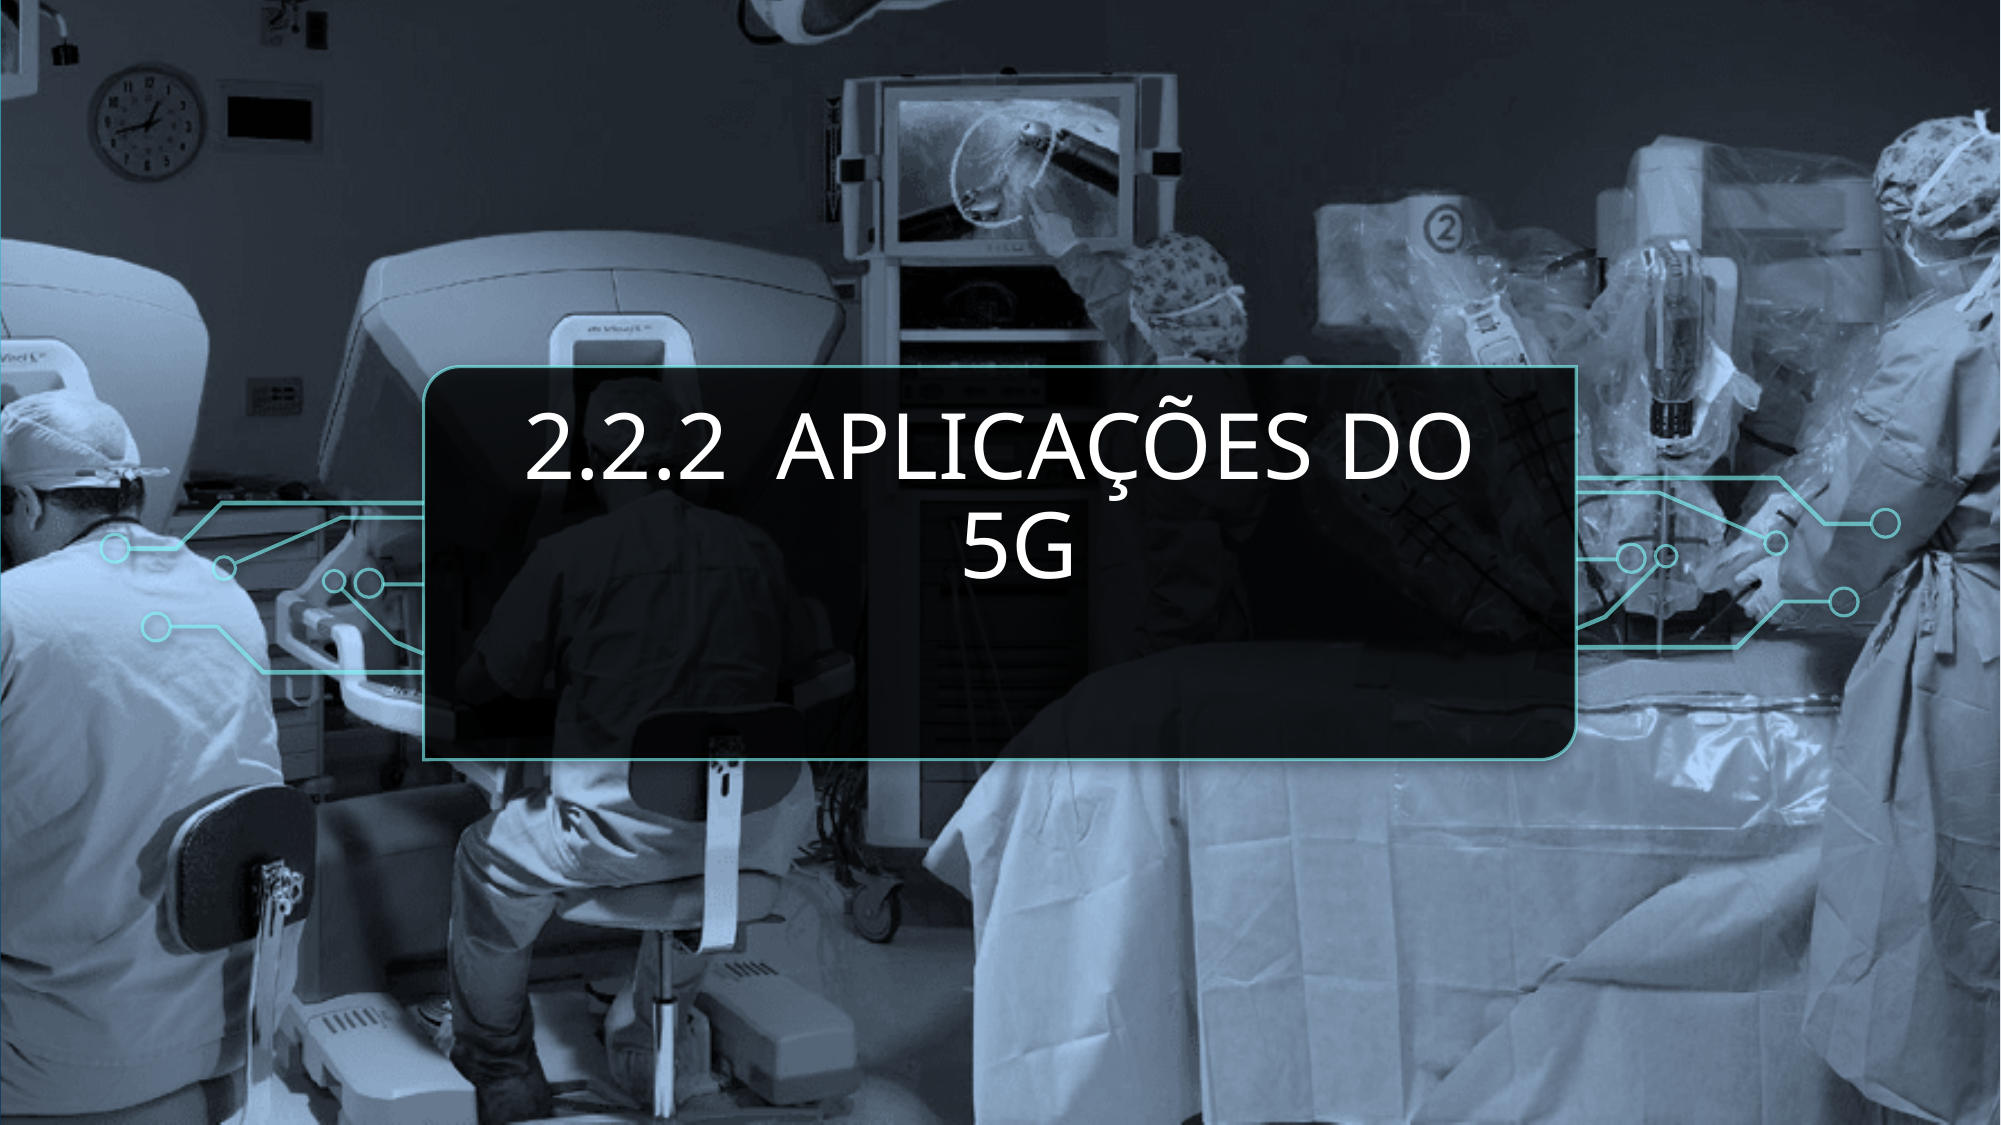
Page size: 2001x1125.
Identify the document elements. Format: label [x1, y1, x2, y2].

picture [0, 0, 2000, 1125]
text_box [99, 366, 1902, 760]
